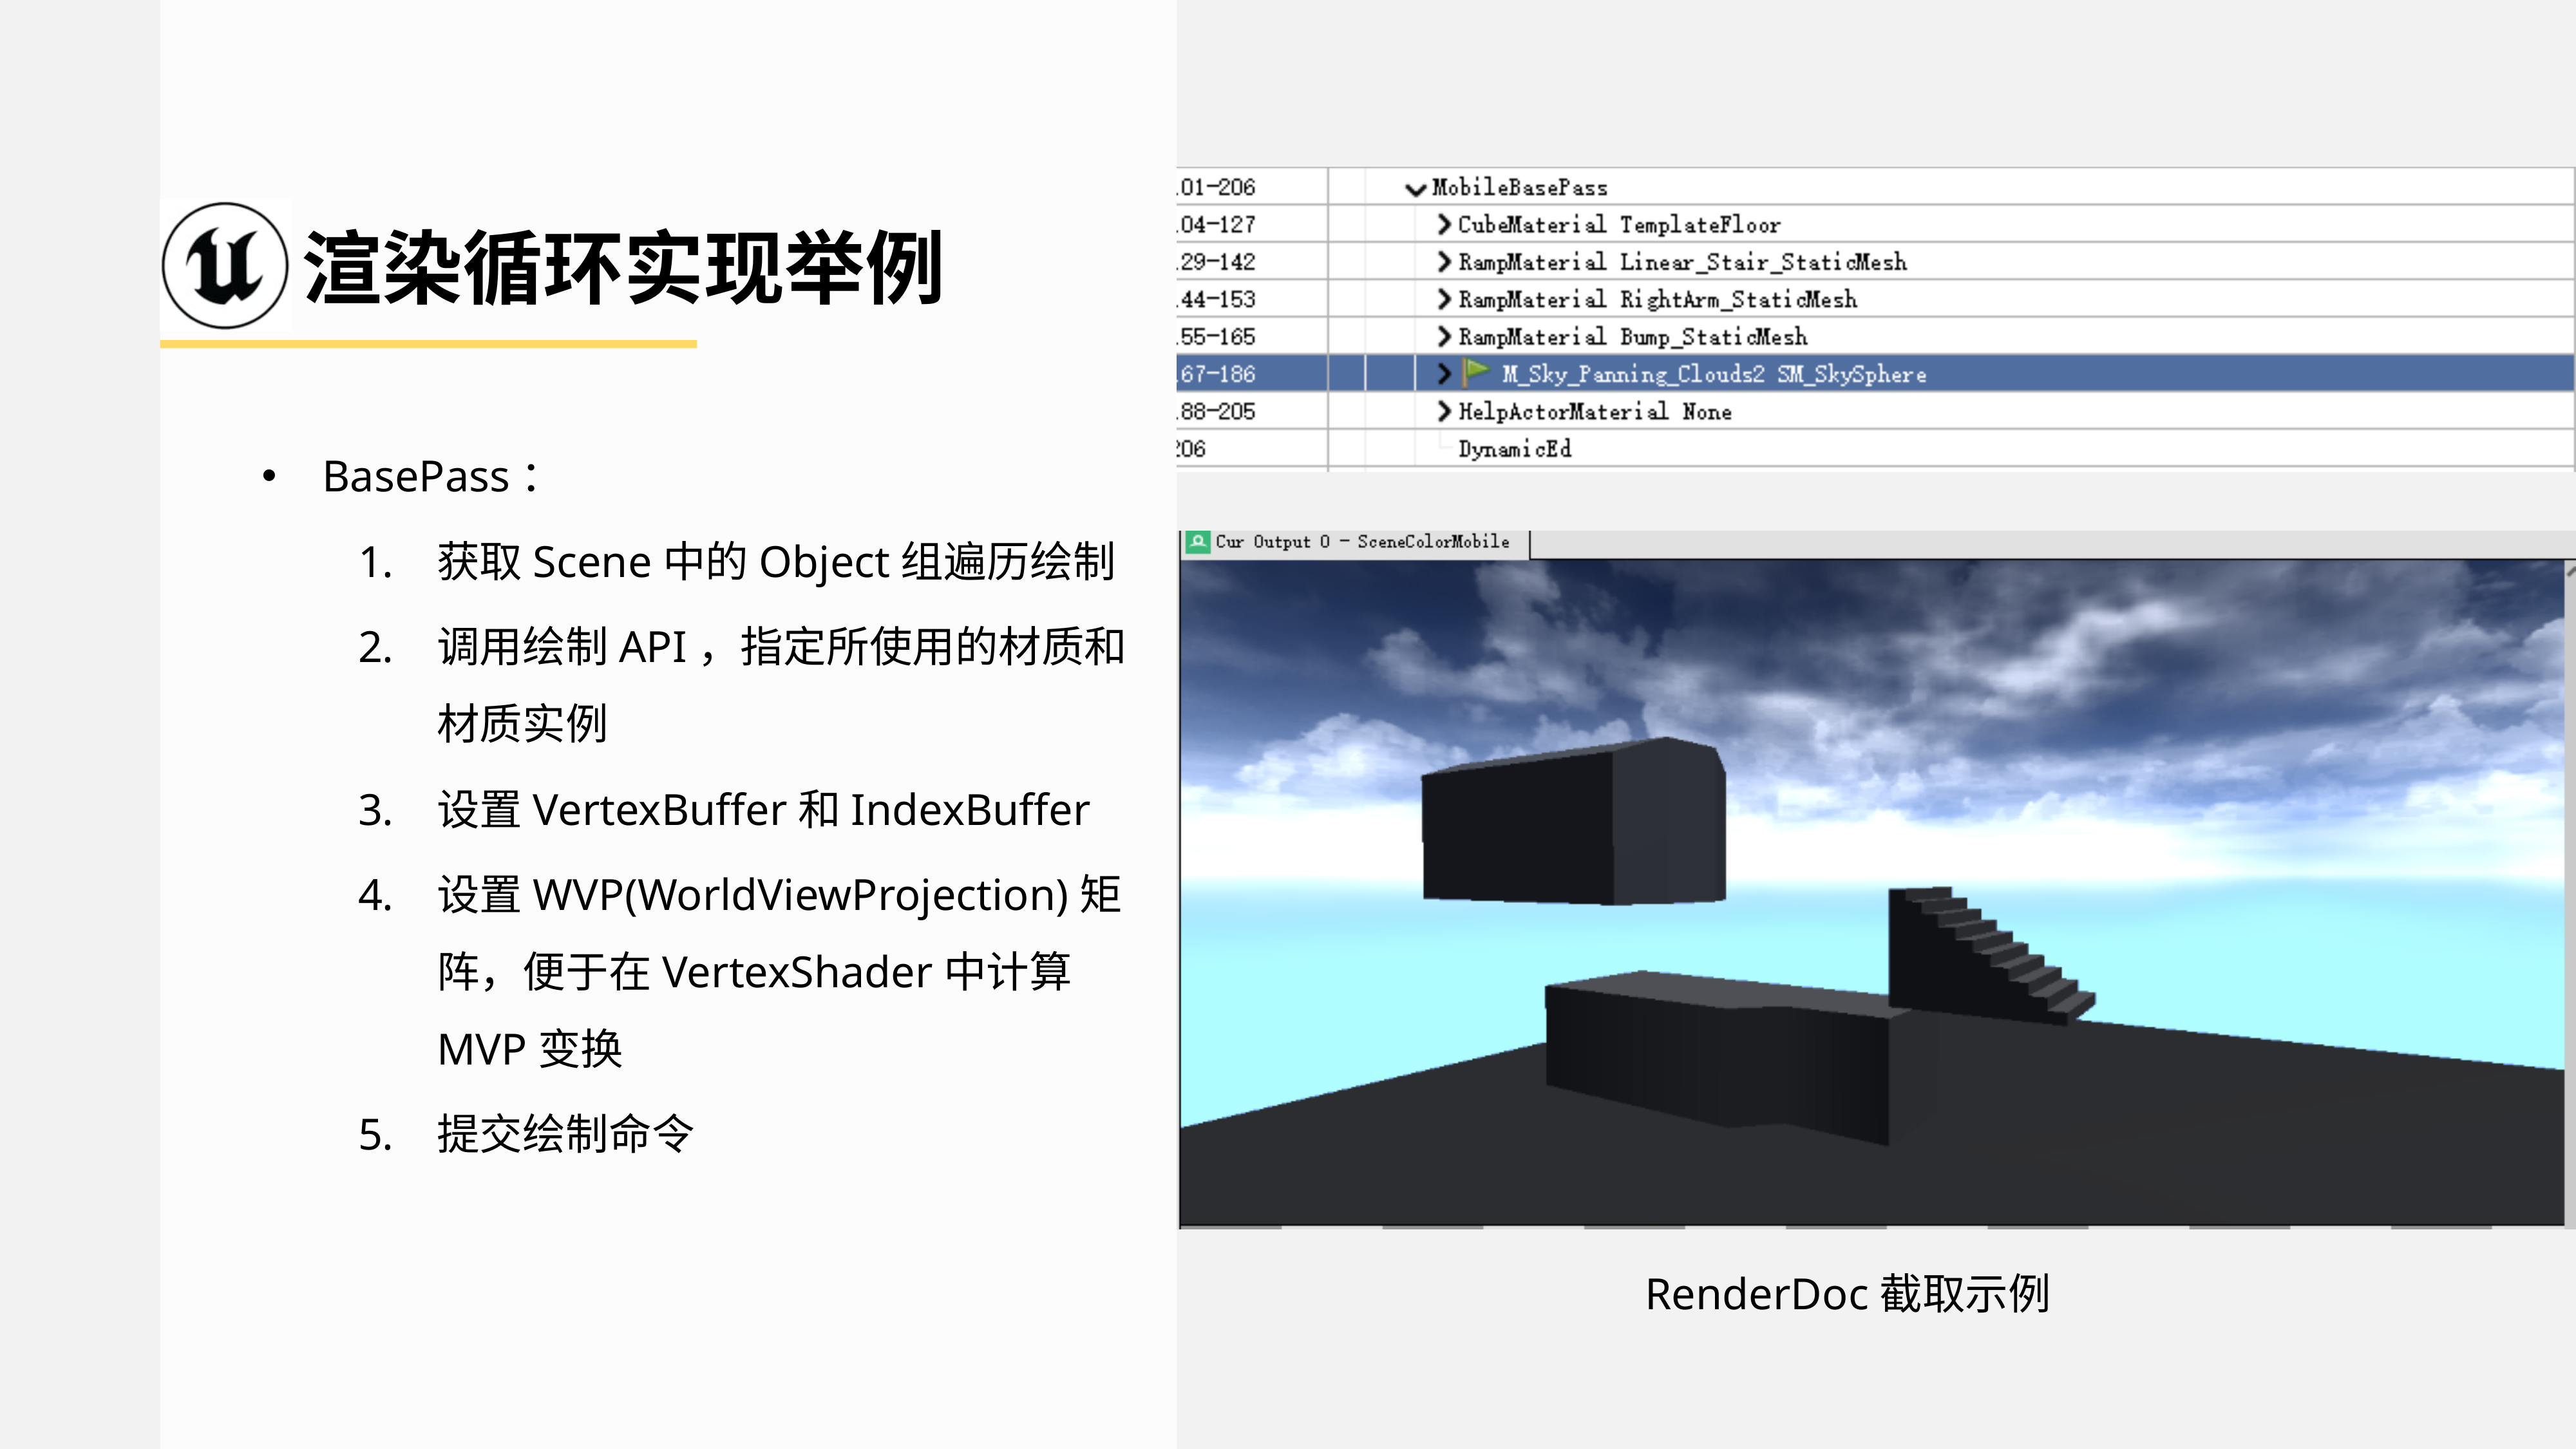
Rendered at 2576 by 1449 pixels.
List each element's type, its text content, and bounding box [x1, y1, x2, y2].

picture [1177, 167, 2576, 472]
picture [1177, 531, 2576, 1229]
text_box RenderDoc截取示例 [1640, 1261, 2057, 1323]
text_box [160, 0, 1177, 1449]
picture [160, 199, 292, 331]
